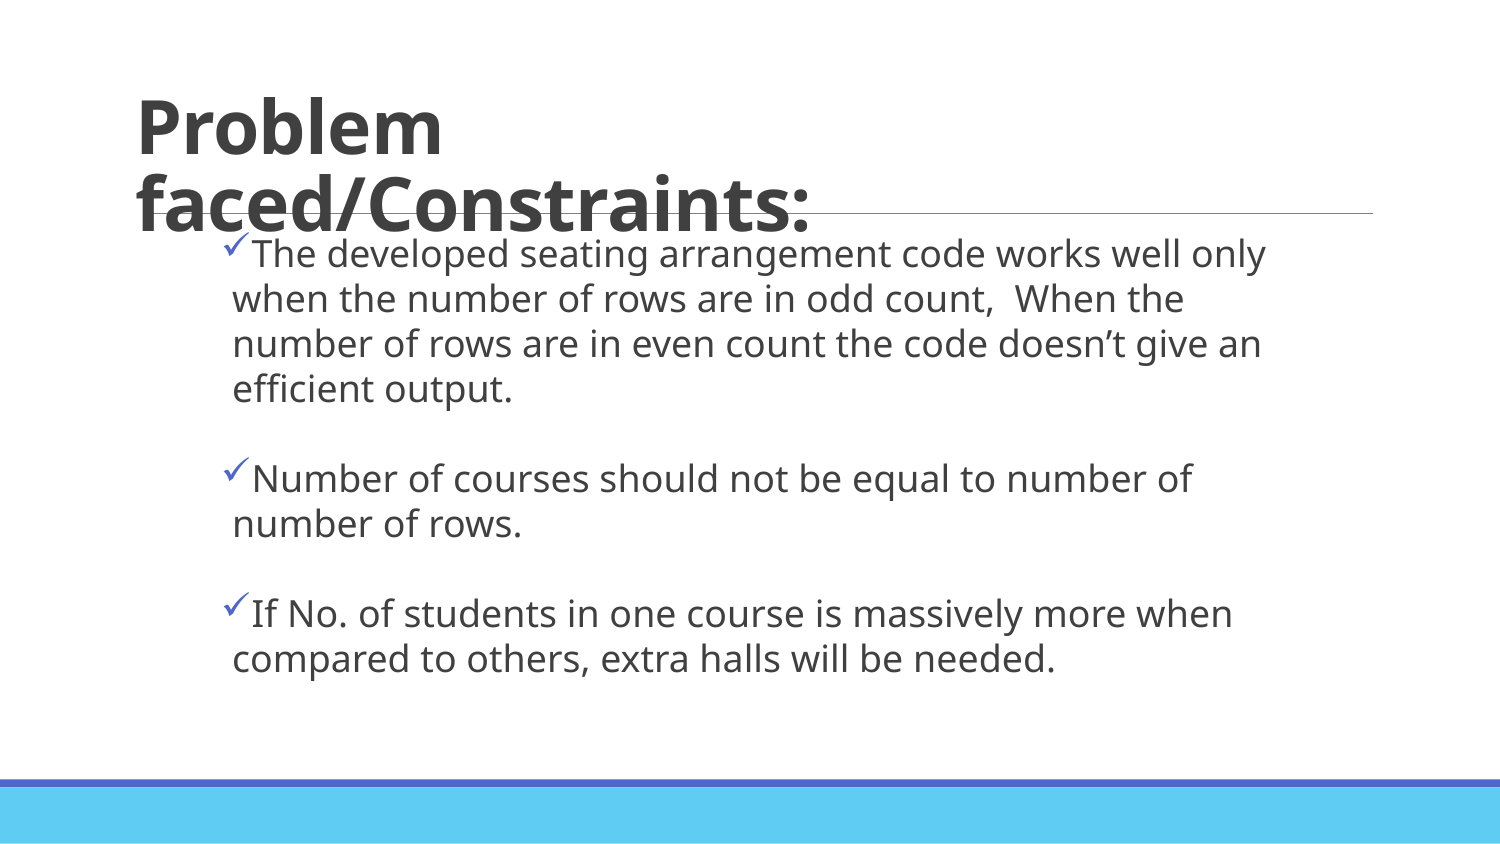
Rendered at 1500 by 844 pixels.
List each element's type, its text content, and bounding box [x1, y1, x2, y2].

subtitle The developed seating arrangement code works well only when the number of rows are in odd count, When the number of rows are in even count the code doesn’t give an efficient output. Number of courses should not be equal to number of number of rows. If No. of students in one course is massively more when compared to others, extra halls will be needed. [205, 229, 1342, 728]
title Problem faced/Constraints: [120, 78, 1155, 212]
